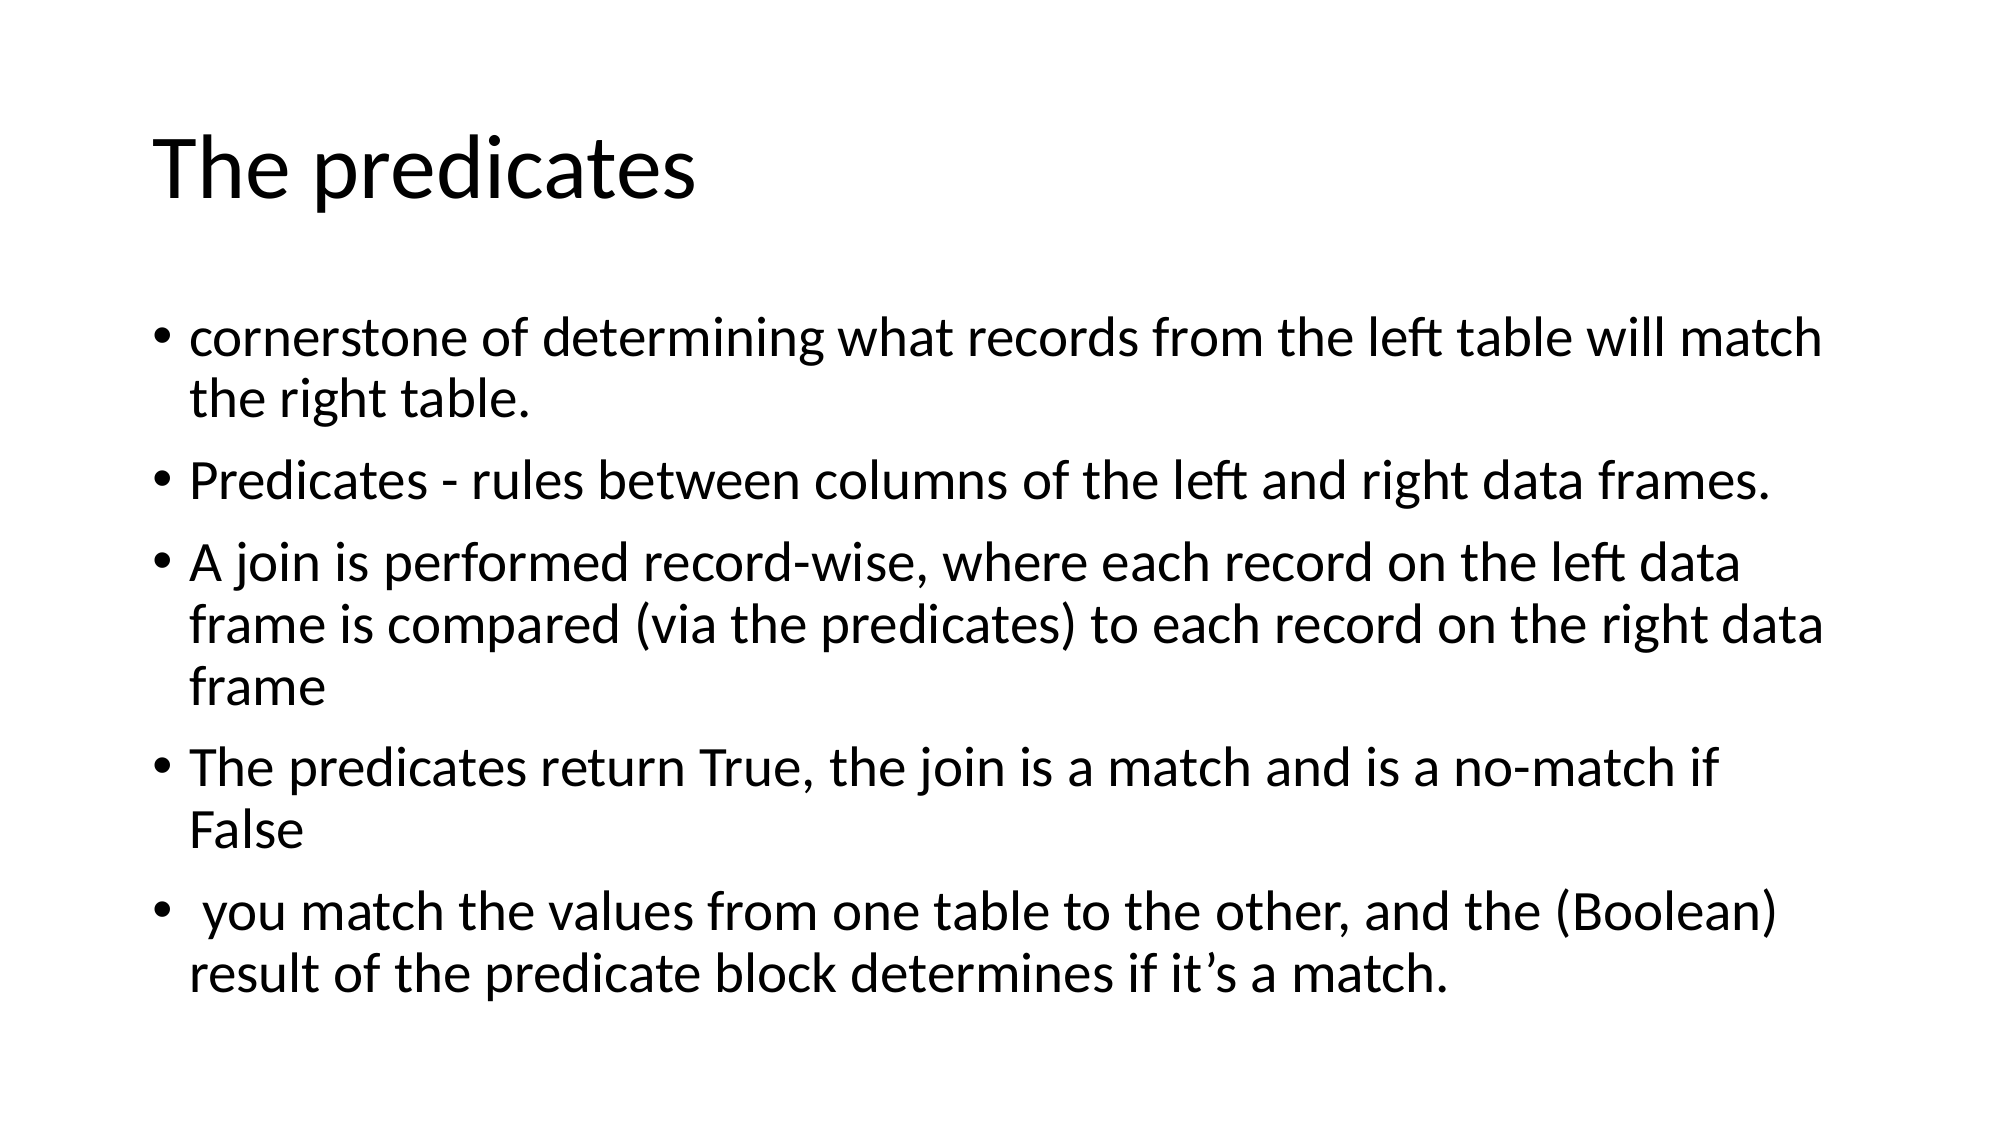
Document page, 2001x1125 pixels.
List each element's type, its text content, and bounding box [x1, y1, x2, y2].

list cornerstone of determining what records from the left table will match the right table. Predicates - rules between columns of the left and right data frames. A join is performed record-wise, where each record on the left data frame is compared (via the predicates) to each record on the right data frame The predicates return True, the join is a match and is a no-match if False you match the values from one table to the other, and the (Boolean) result of the predicate block determines if it’s a match. [137, 299, 1863, 1014]
title The predicates [137, 59, 1863, 278]
